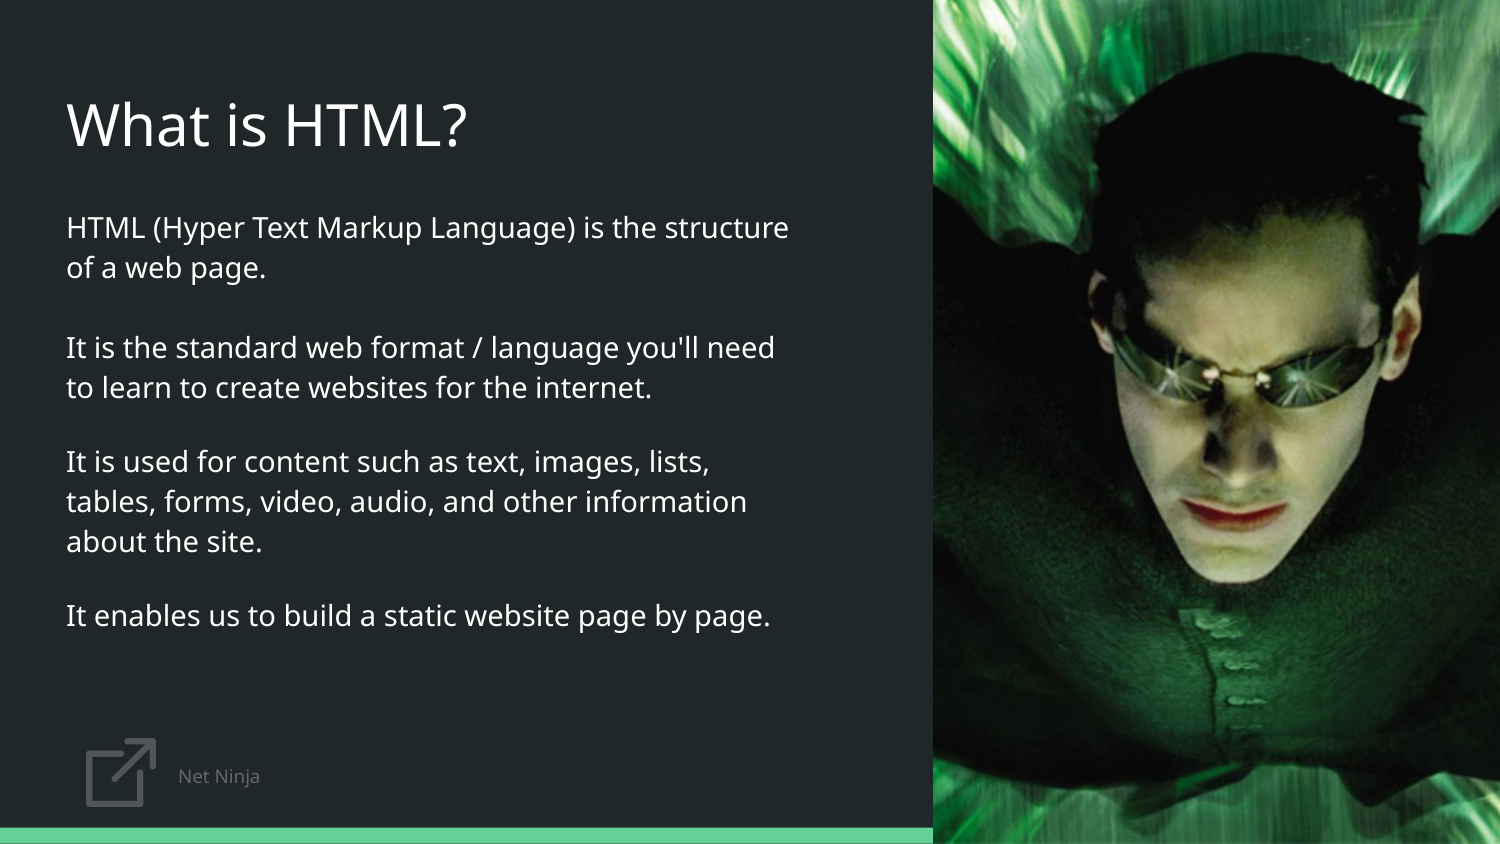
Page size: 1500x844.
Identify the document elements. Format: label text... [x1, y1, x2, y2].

picture [86, 738, 156, 807]
text_box Net Ninja [163, 749, 414, 804]
title What is HTML? [51, 72, 927, 167]
picture [932, 0, 1500, 844]
list HTML (Hyper Text Markup Language) is the structure of a web page. It is the standard web format / language you'll need to learn to create websites for the internet. It is used for content such as text, images, lists, tables, forms, video, audio, and other information about the site. It enables us to build a static website page by page. [51, 189, 808, 750]
